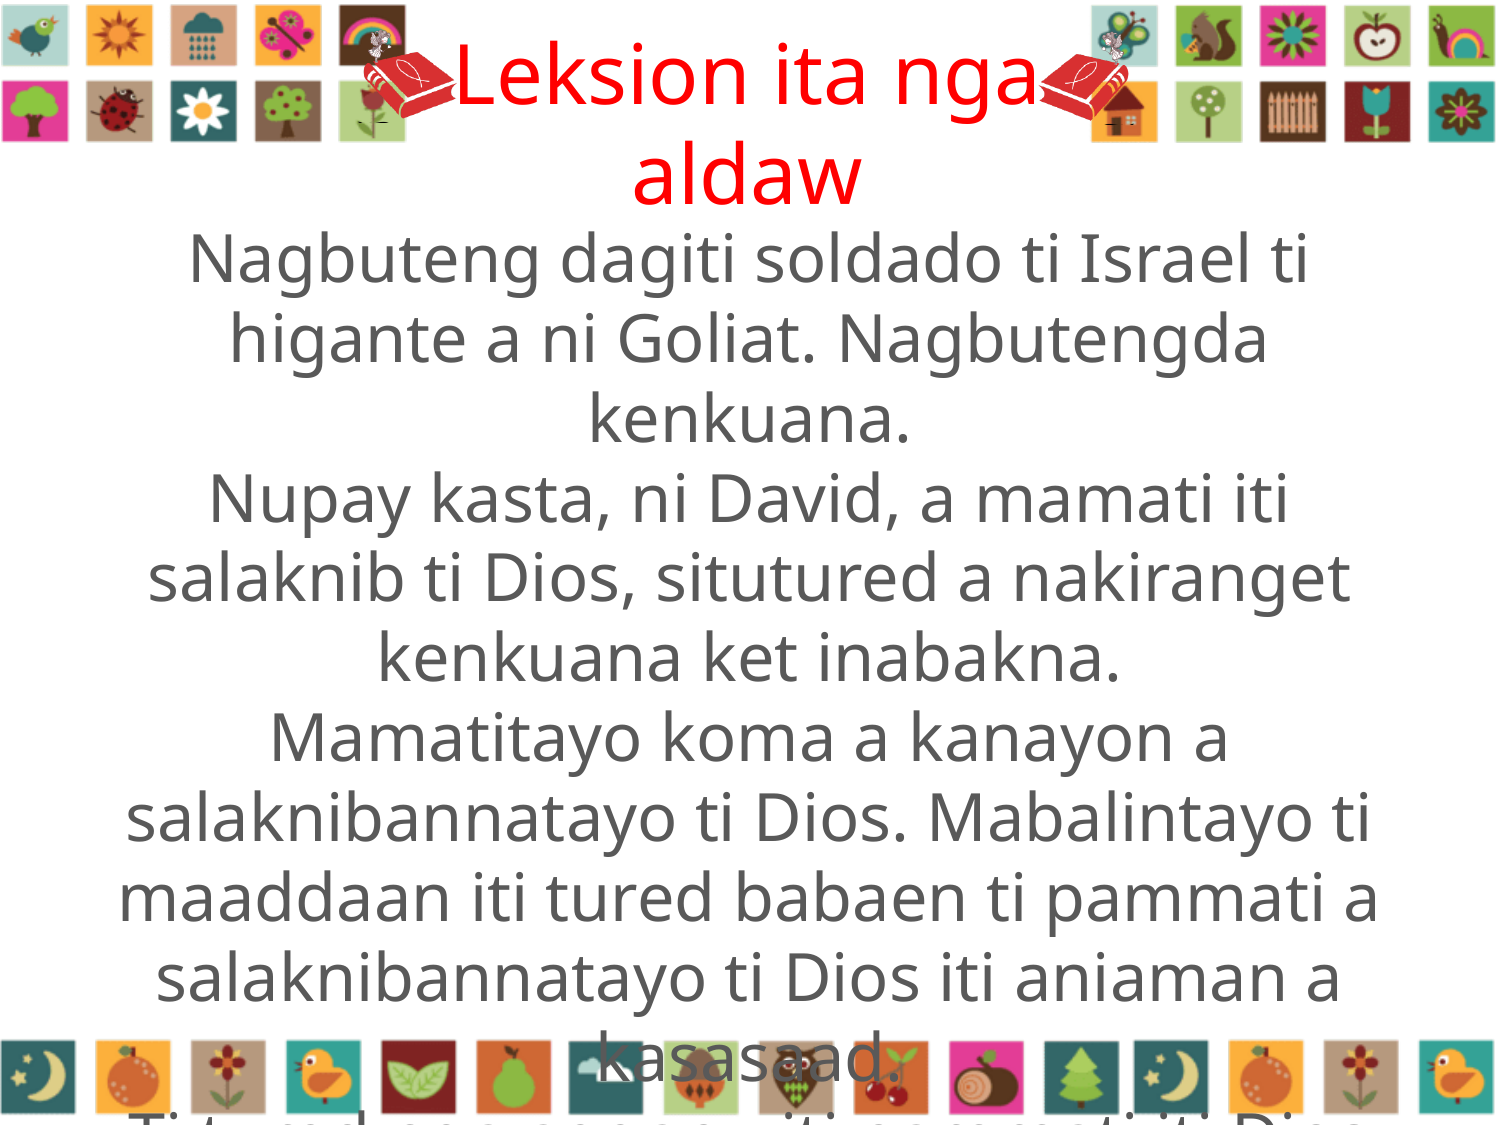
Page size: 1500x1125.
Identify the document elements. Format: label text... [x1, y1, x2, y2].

picture [0, 3, 489, 150]
picture [1006, 3, 1500, 150]
text_box Leksion ita nga aldaw [414, 13, 1080, 208]
text_box Nagbuteng dagiti soldado ti Israel ti higante a ni Goliat. Nagbutengda kenkuana. Nupay kasta, ni David, a mamati iti salaknib ti Dios, situtured a nakiranget kenkuana ket inabakna. Mamatitayo koma a kanayon a salaknibannatayo ti Dios. Mabalintayo ti maaddaan iti tured babaen ti pammati a salaknibannatayo ti Dios iti aniaman a kasasaad. Ti tured nga aggapu iti pammati iti Dios ket mabalinna a parmeken ti aniaman a buteng. [76, 208, 1424, 1027]
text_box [0, 1028, 1500, 1118]
